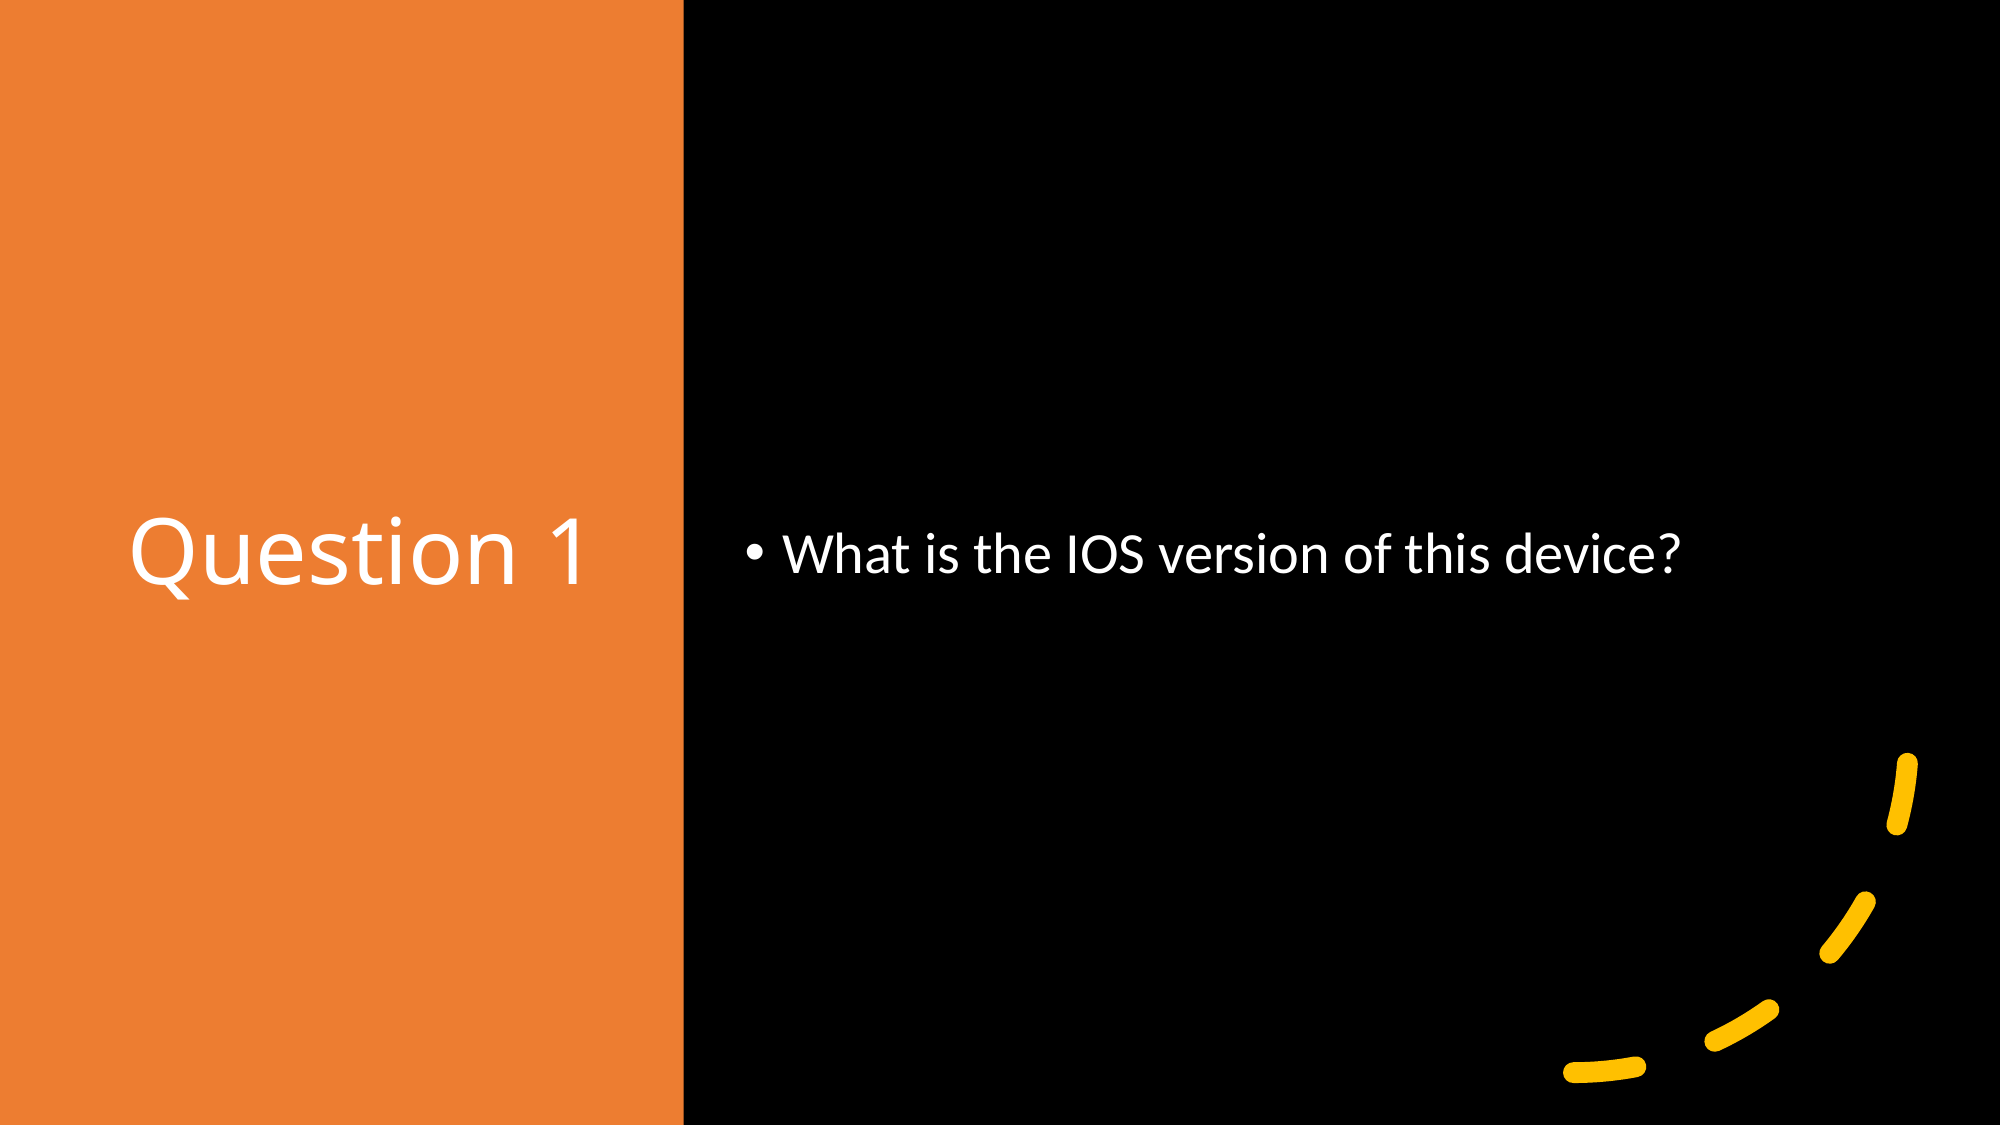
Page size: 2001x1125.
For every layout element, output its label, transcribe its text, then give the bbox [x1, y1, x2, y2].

text_box [1572, 1014, 1764, 1074]
text_box [1863, 737, 1909, 907]
text_box [685, 0, 2000, 1125]
list What is the IOS version of this device? [729, 97, 1863, 1014]
text_box [0, 0, 685, 1125]
title Question 1 [112, 97, 638, 1014]
